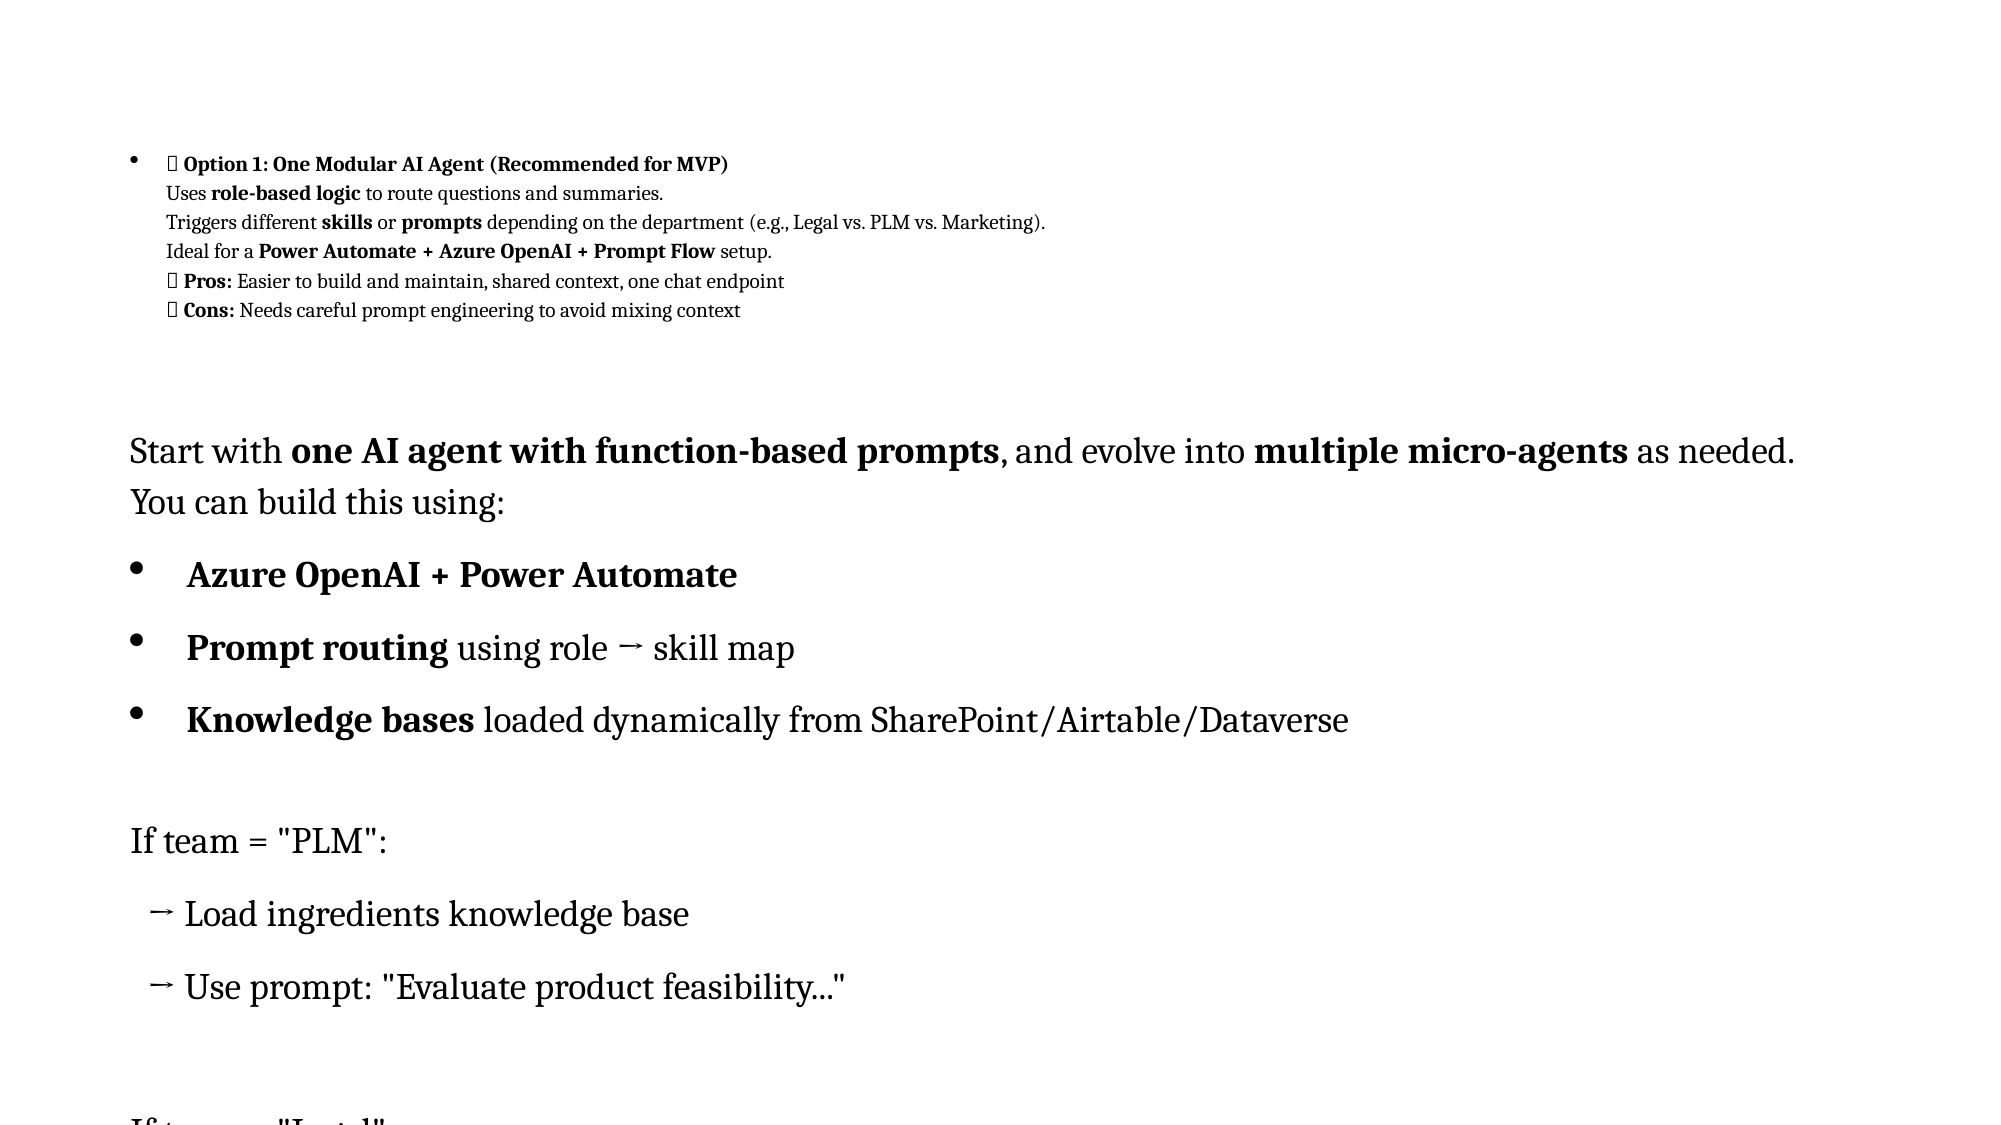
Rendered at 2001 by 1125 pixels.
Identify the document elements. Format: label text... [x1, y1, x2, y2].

title ✅ Option 1: One Modular AI Agent (Recommended for MVP) Uses role-based logic to route questions and summaries. Triggers different skills or prompts depending on the department (e.g., Legal vs. PLM vs. Marketing). Ideal for a Power Automate + Azure OpenAI + Prompt Flow setup. 📌 Pros: Easier to build and maintain, shared context, one chat endpoint 📌 Cons: Needs careful prompt engineering to avoid mixing context [115, 138, 1841, 356]
text_box Start with one AI agent with function-based prompts, and evolve into multiple micro-agents as needed. You can build this using: Azure OpenAI + Power Automate Prompt routing using role → skill map Knowledge bases loaded dynamically from SharePoint/Airtable/Dataverse [115, 411, 1872, 748]
text_box If team = "PLM": → Load ingredients knowledge base → Use prompt: "Evaluate product feasibility..." If team = "Legal": → Load allergen and labeling database → Use prompt: "Review label compliance for..." If team = "Marketing": → Load product messaging templates → Use prompt: "Suggest a launch tagline for..." If team = "Sales": → Load client database and pre-order history → Use prompt: "Summarize key clients for pre-launch offer..." [115, 802, 1116, 1125]
